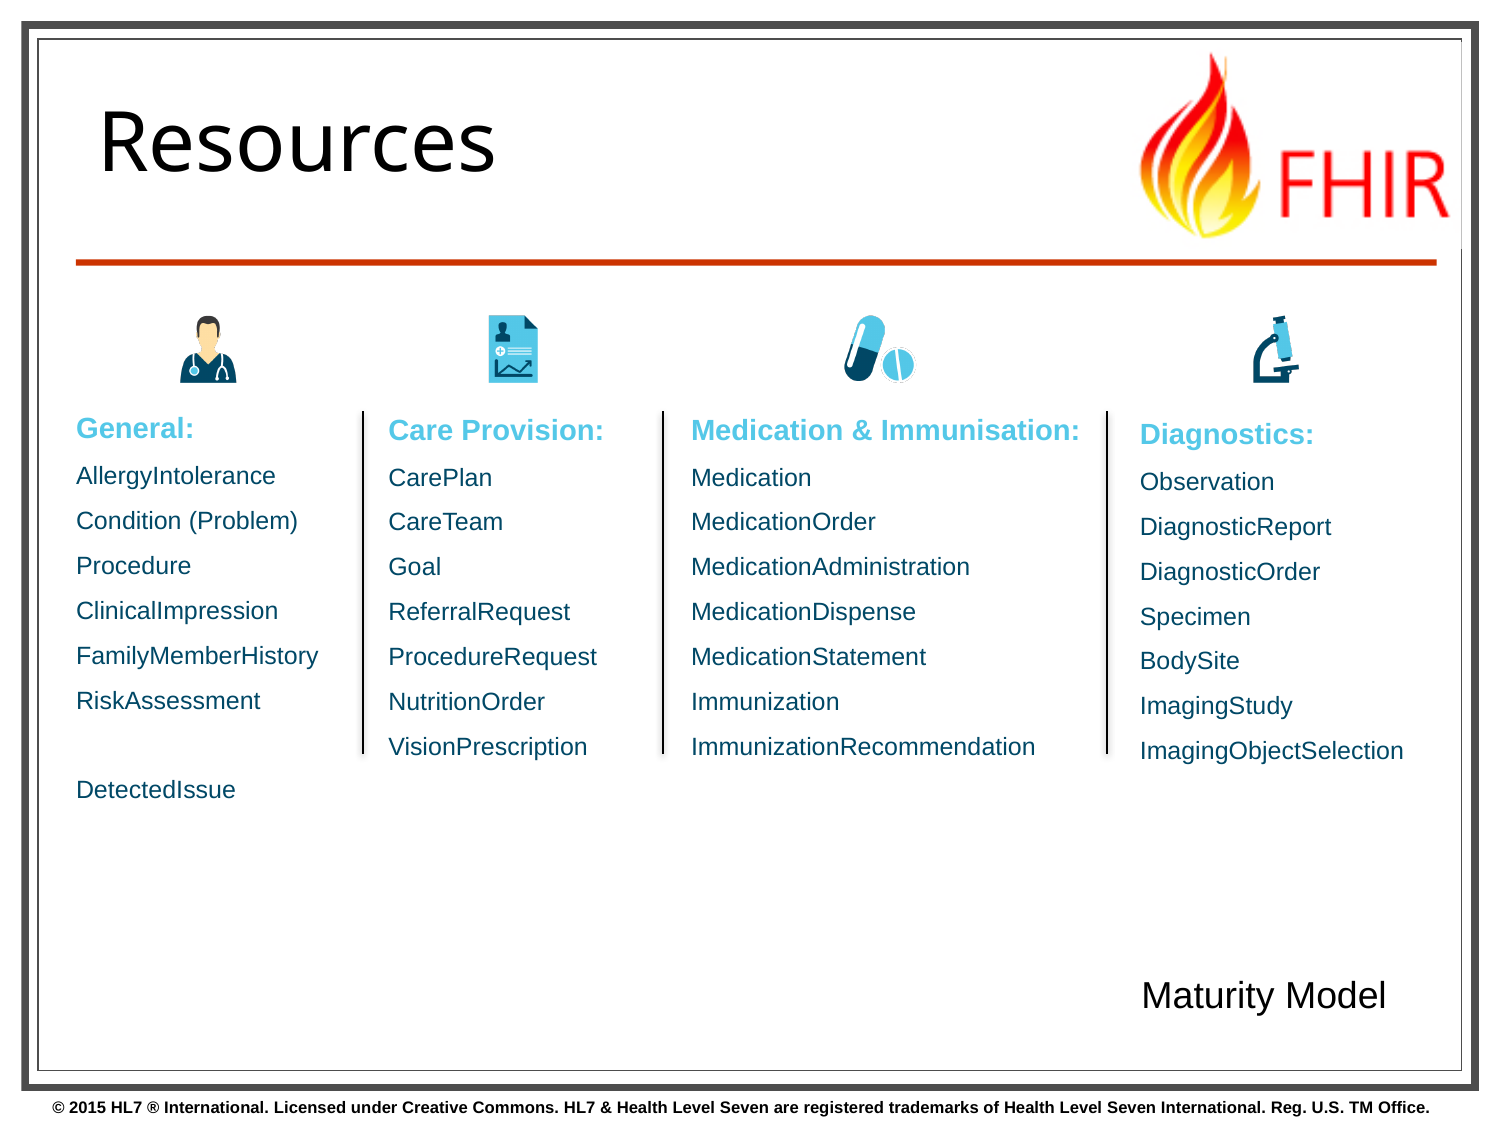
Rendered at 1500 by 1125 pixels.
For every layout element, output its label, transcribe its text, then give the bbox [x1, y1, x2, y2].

picture [451, 290, 569, 408]
picture [819, 290, 936, 408]
picture [150, 290, 267, 408]
text_box Medication & Immunisation: Medication MedicationOrder MedicationAdministration MedicationDispense MedicationStatement Immunization ImmunizationRecommendation [676, 386, 1143, 768]
text_box General: AllergyIntolerance Condition (Problem) Procedure ClinicalImpression FamilyMemberHistory RiskAssessment DetectedIssue [61, 384, 371, 857]
text_box Care Provision: CarePlan CareTeam Goal ReferralRequest ProcedureRequest NutritionOrder VisionPrescription [373, 386, 676, 768]
text_box Maturity Model [1126, 964, 1402, 1024]
title Resources [60, 108, 1403, 187]
picture [1128, 42, 1462, 249]
picture [1215, 290, 1333, 408]
text_box Diagnostics: Observation DiagnosticReport DiagnosticOrder Specimen BodySite ImagingStudy ImagingObjectSelection [1124, 390, 1500, 773]
